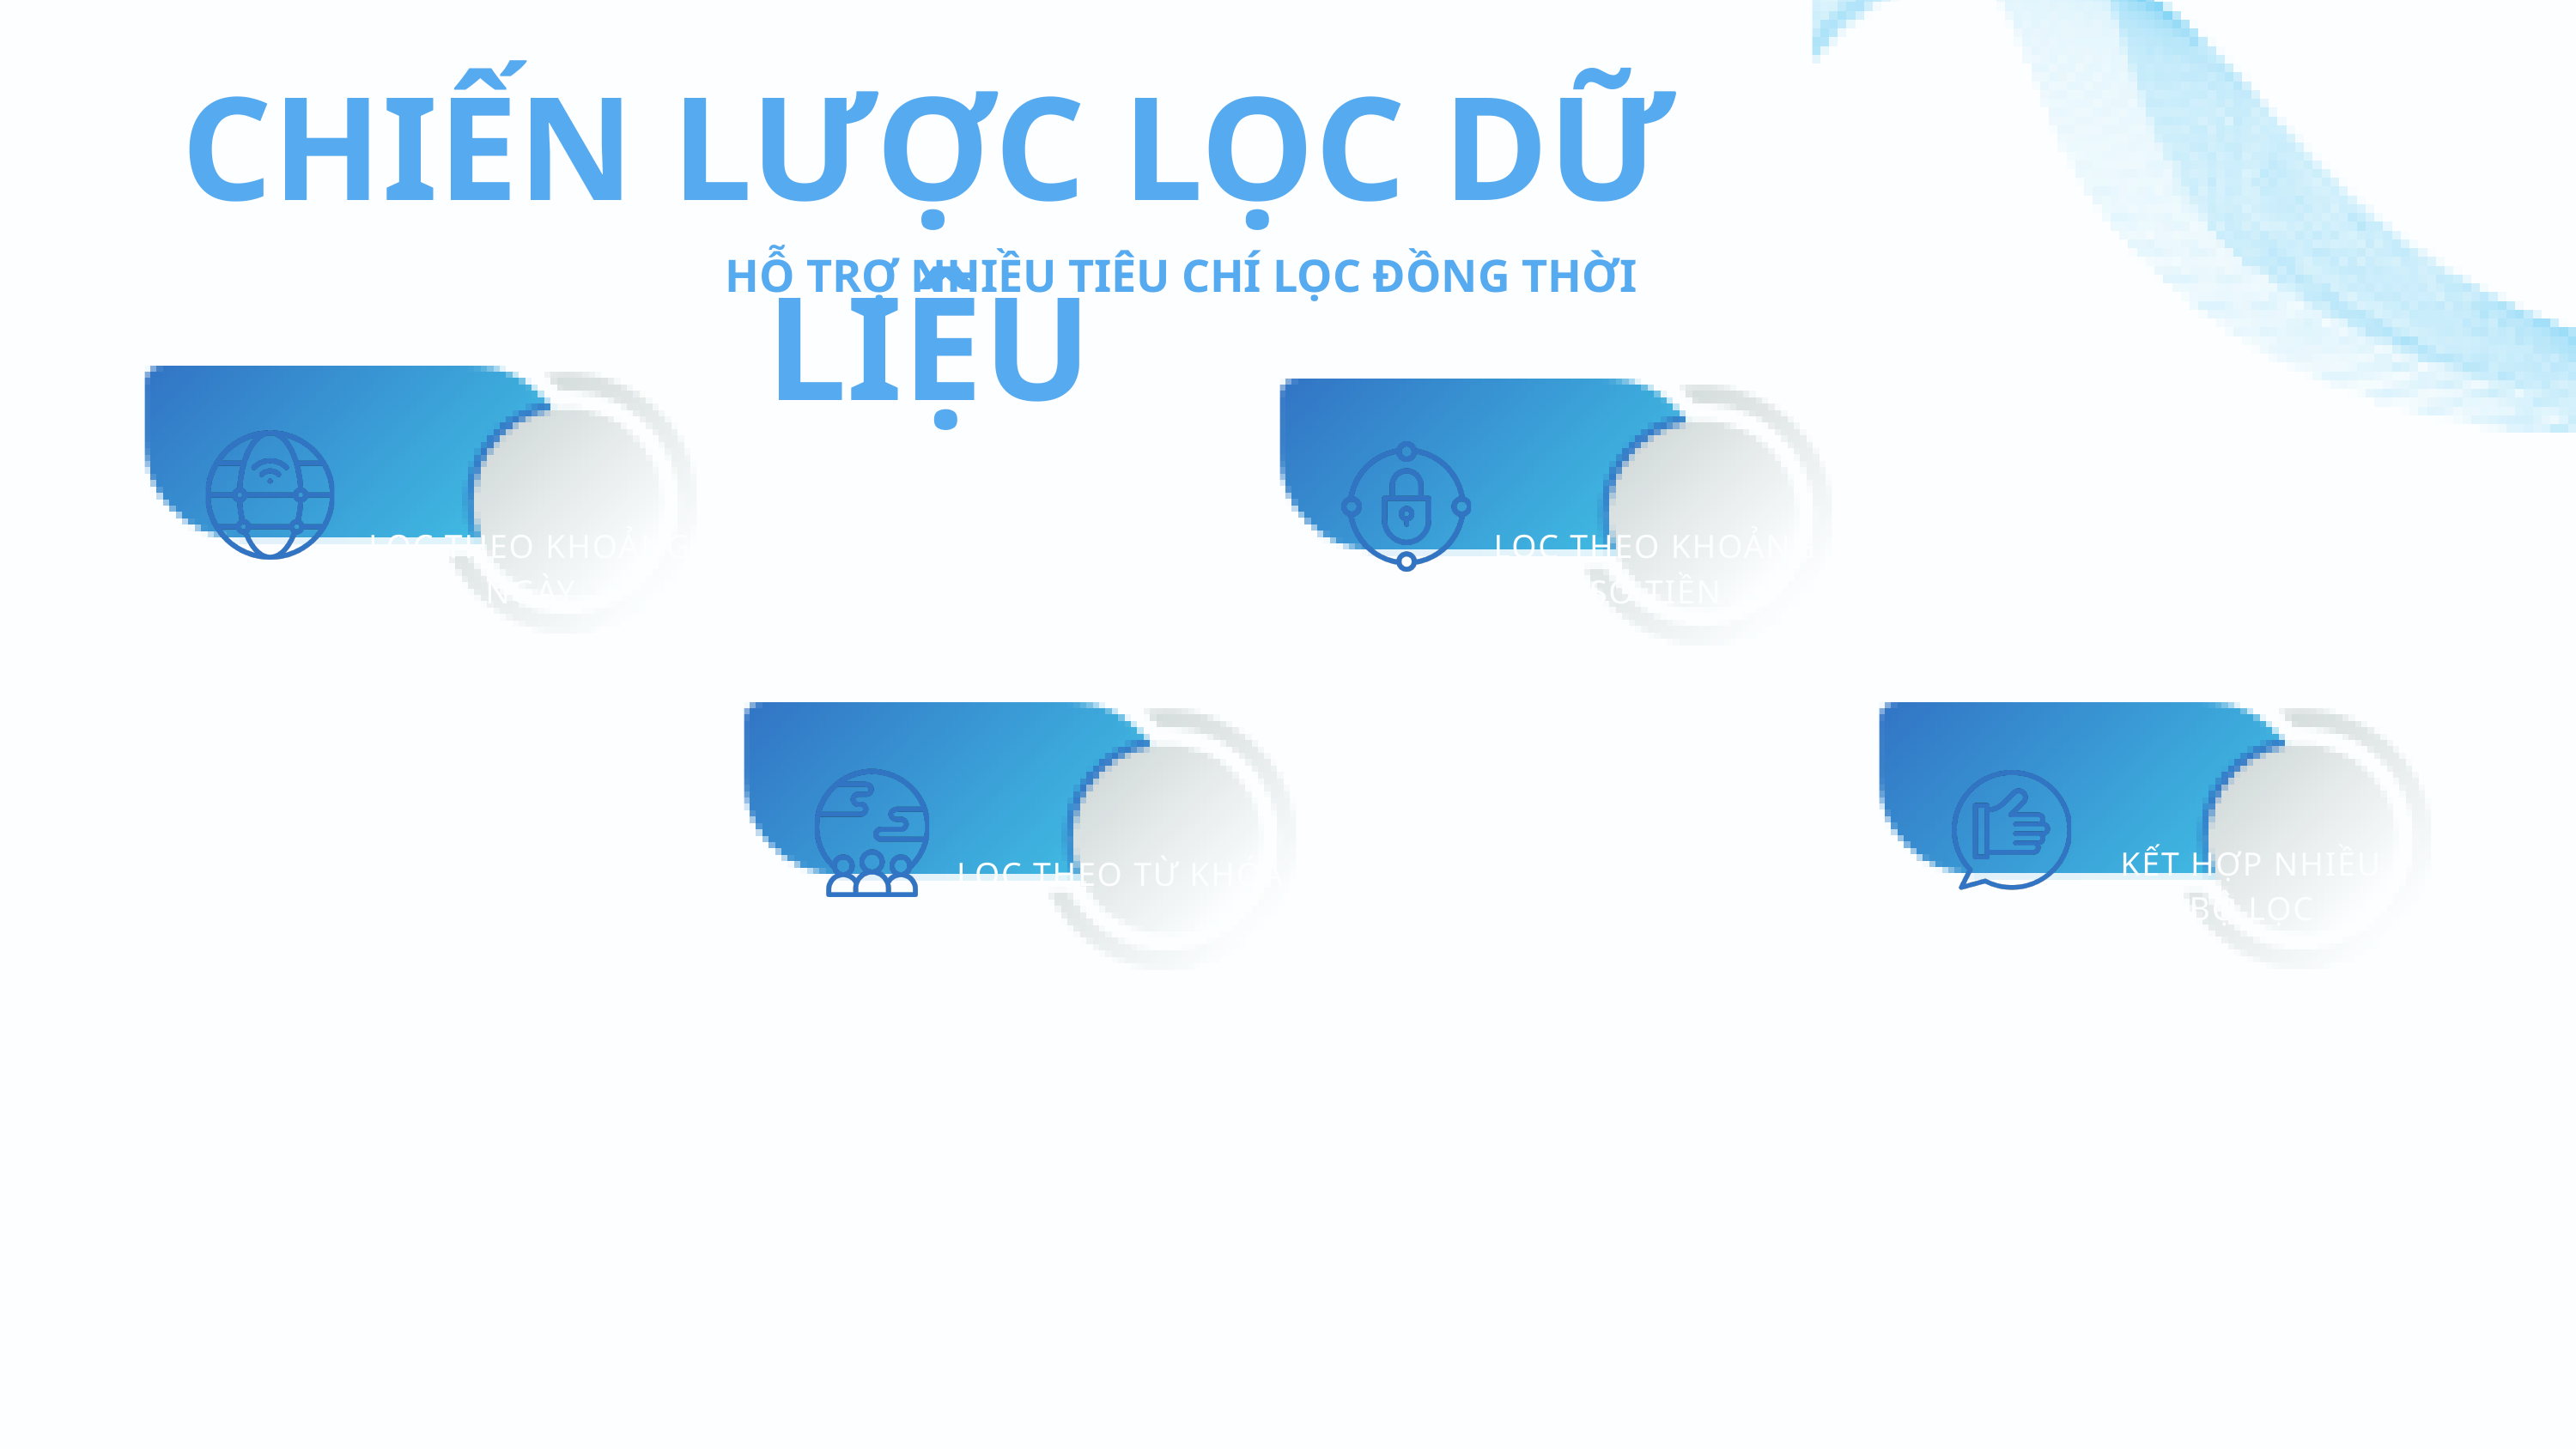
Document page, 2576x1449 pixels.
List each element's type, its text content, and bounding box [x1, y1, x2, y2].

text_box LỌC THEO KHOẢNG SỐ TIỀN [1489, 519, 1822, 610]
text_box [205, 430, 335, 560]
text_box CHIẾN LƯỢC LỌC DỮ LIỆU [99, 28, 1759, 430]
text_box [814, 765, 930, 897]
text_box [1952, 770, 2072, 890]
text_box LỌC THEO KHOẢNG NGÀY [363, 519, 697, 610]
text_box HỖ TRỢ NHIỀU TIÊU CHÍ LỌC ĐỒNG THỜI [350, 239, 2012, 301]
text_box [144, 430, 697, 634]
text_box [1879, 702, 2432, 969]
text_box [1812, 0, 2576, 442]
text_box KẾT HỢP NHIỀU BỘ LỌC [2098, 837, 2405, 928]
text_box [744, 702, 1297, 970]
text_box LỌC THEO TỪ KHÓA [953, 847, 1287, 894]
text_box [1341, 441, 1472, 572]
text_box [1279, 379, 1832, 646]
